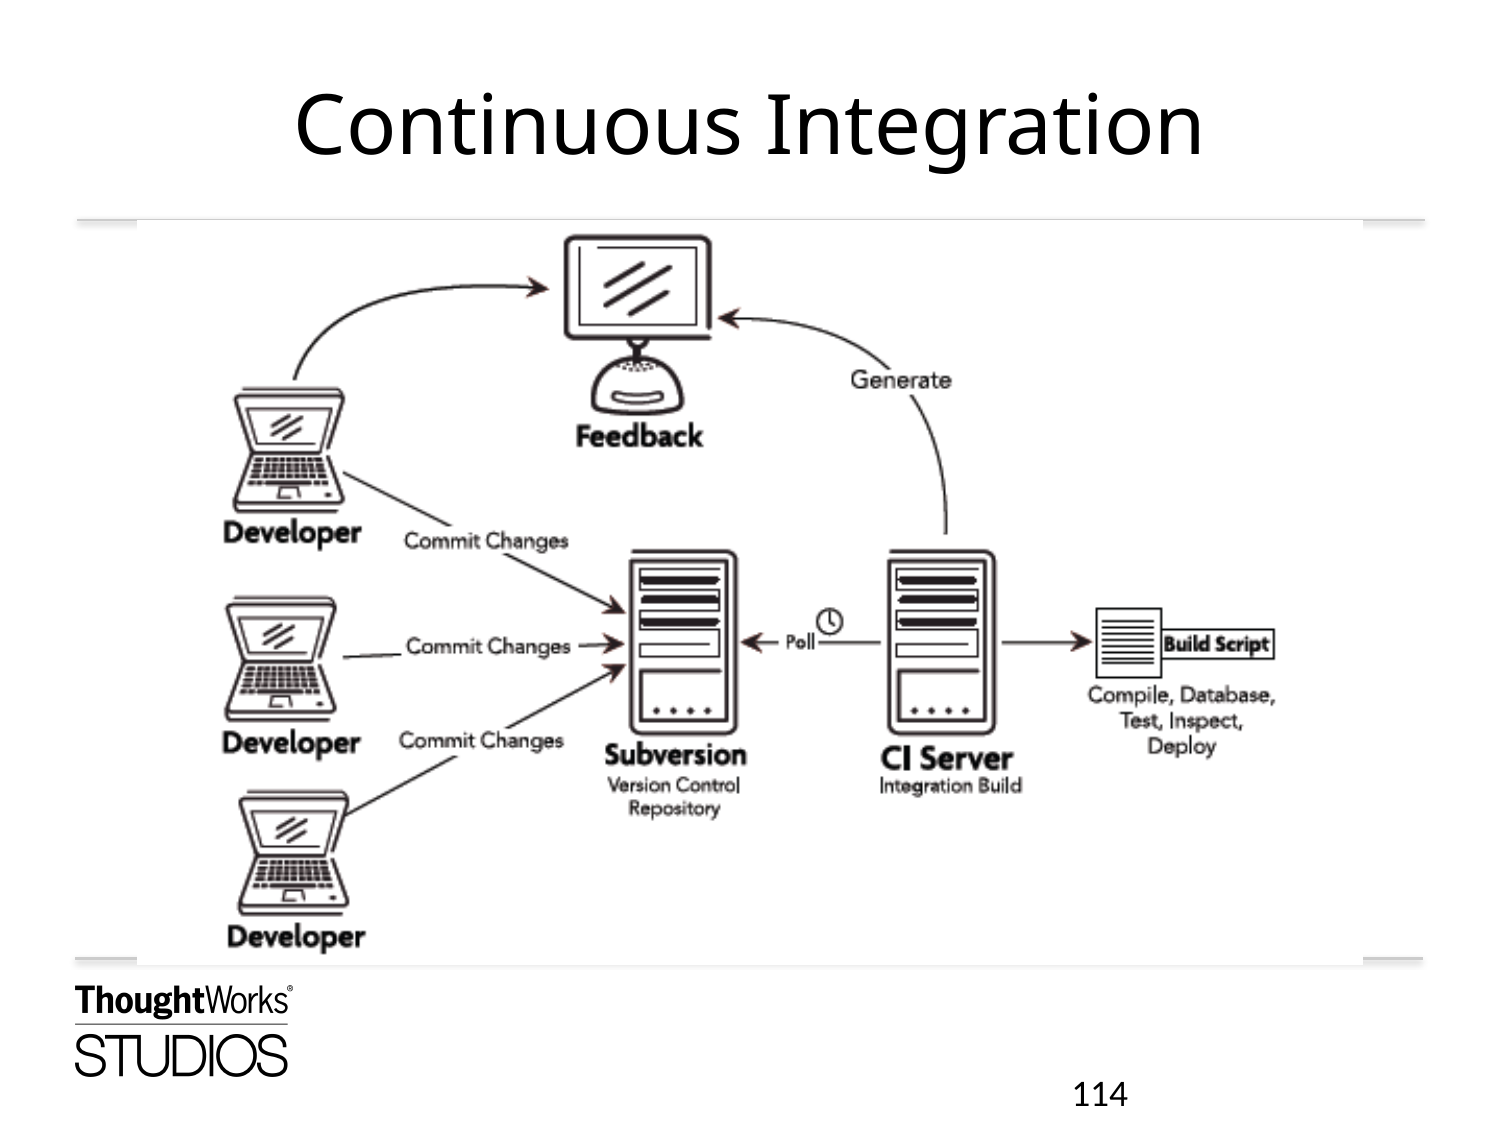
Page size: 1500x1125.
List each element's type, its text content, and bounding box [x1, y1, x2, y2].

slide_number 114 [1056, 1061, 1407, 1093]
picture [75, 985, 293, 1077]
picture [137, 220, 1363, 965]
title Continuous Integration [75, 45, 1425, 197]
